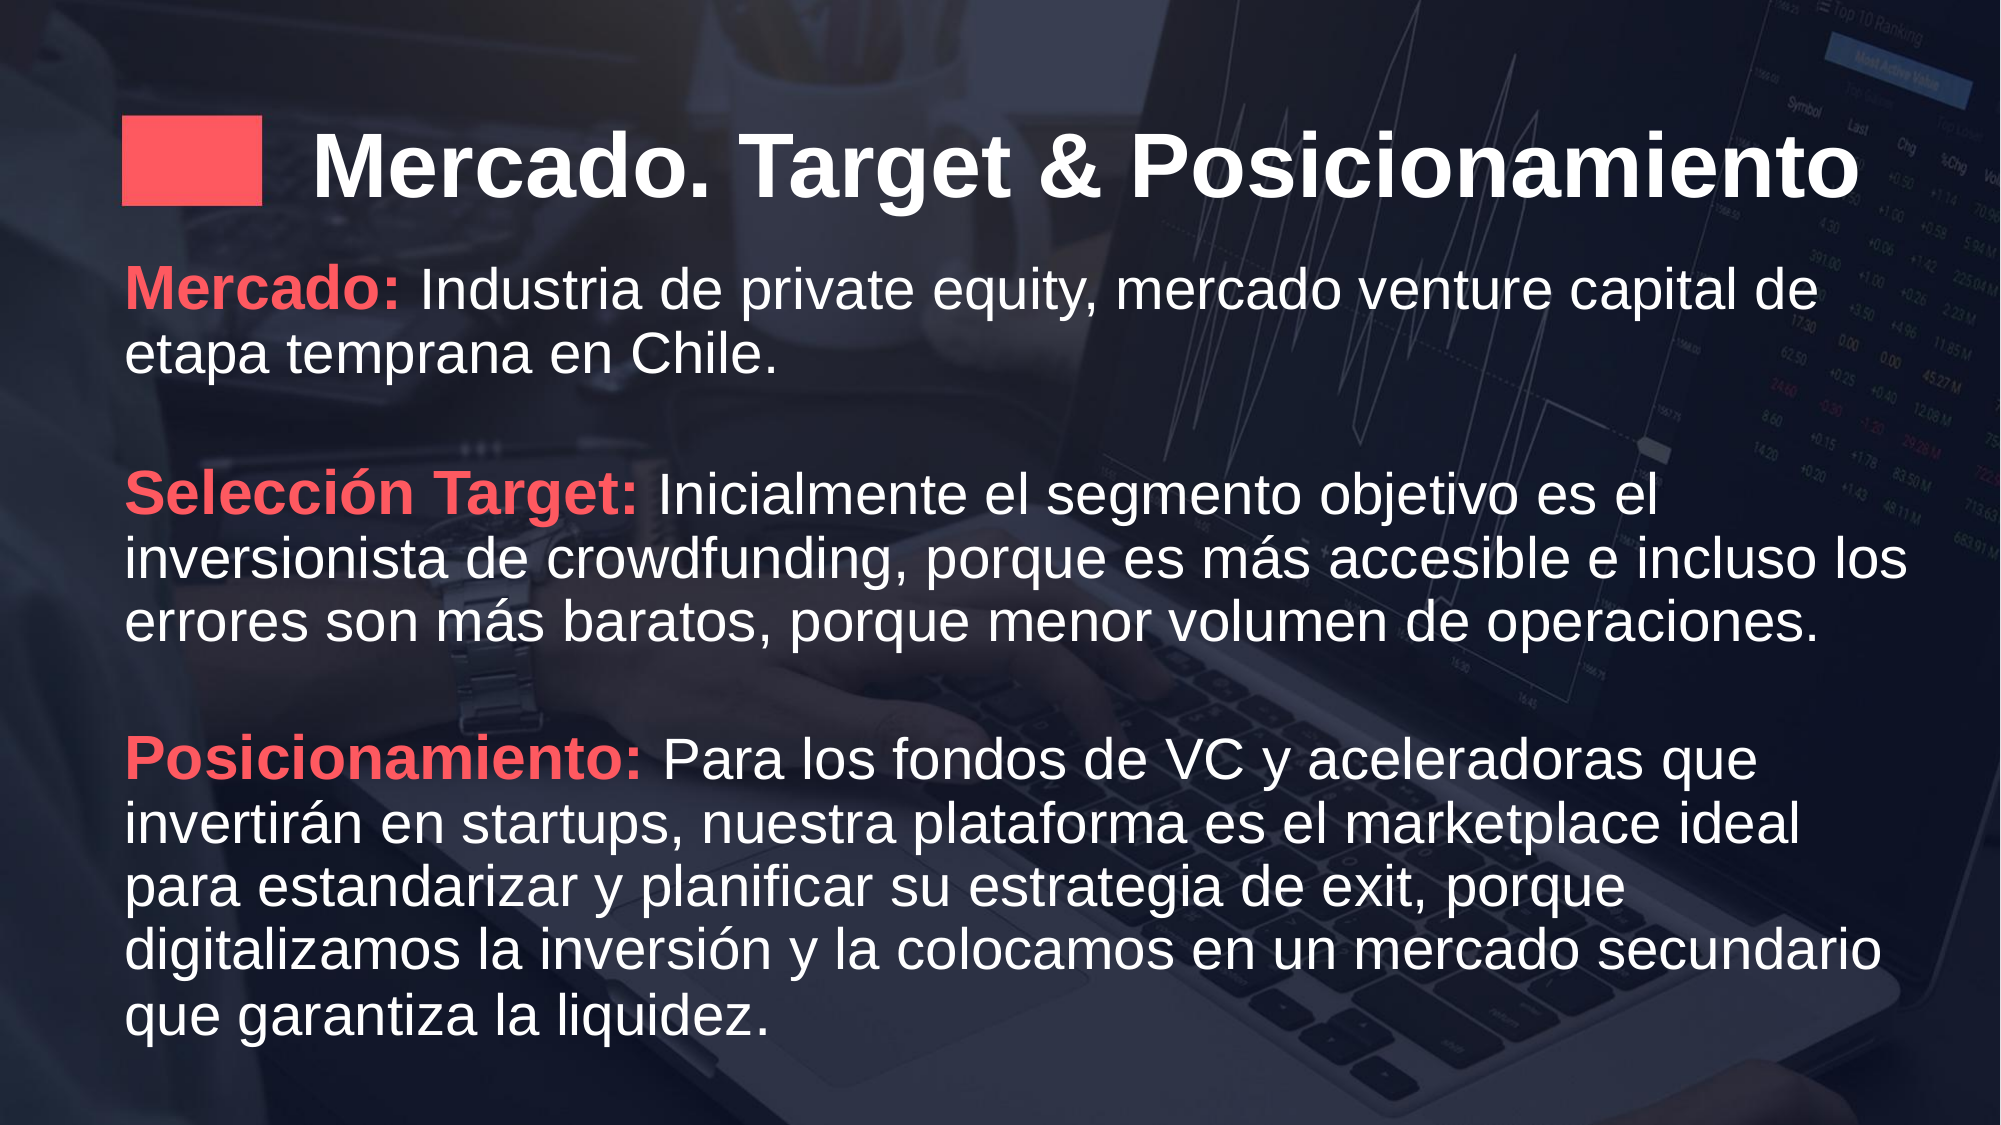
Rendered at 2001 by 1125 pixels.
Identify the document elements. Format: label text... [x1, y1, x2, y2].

text_box Mercado. Target & Posicionamiento [296, 111, 2000, 224]
picture [0, 0, 2001, 1125]
text_box Mercado: Industria de private equity, mercado venture capital de etapa temprana en Chile. Selección Target: Inicialmente el segmento objetivo es el inversionista de crowdfunding, porque es más accesible e incluso los errores son más baratos, porque menor volumen de operaciones. Posicionamiento: Para los fondos de VC y aceleradoras que invertirán en startups, nuestra plataforma es el marketplace ideal para estandarizar y planificar su estrategia de exit, porque digitalizamos la inversión y la colocamos en un mercado secundario que garantiza la liquidez. [109, 248, 1935, 1069]
